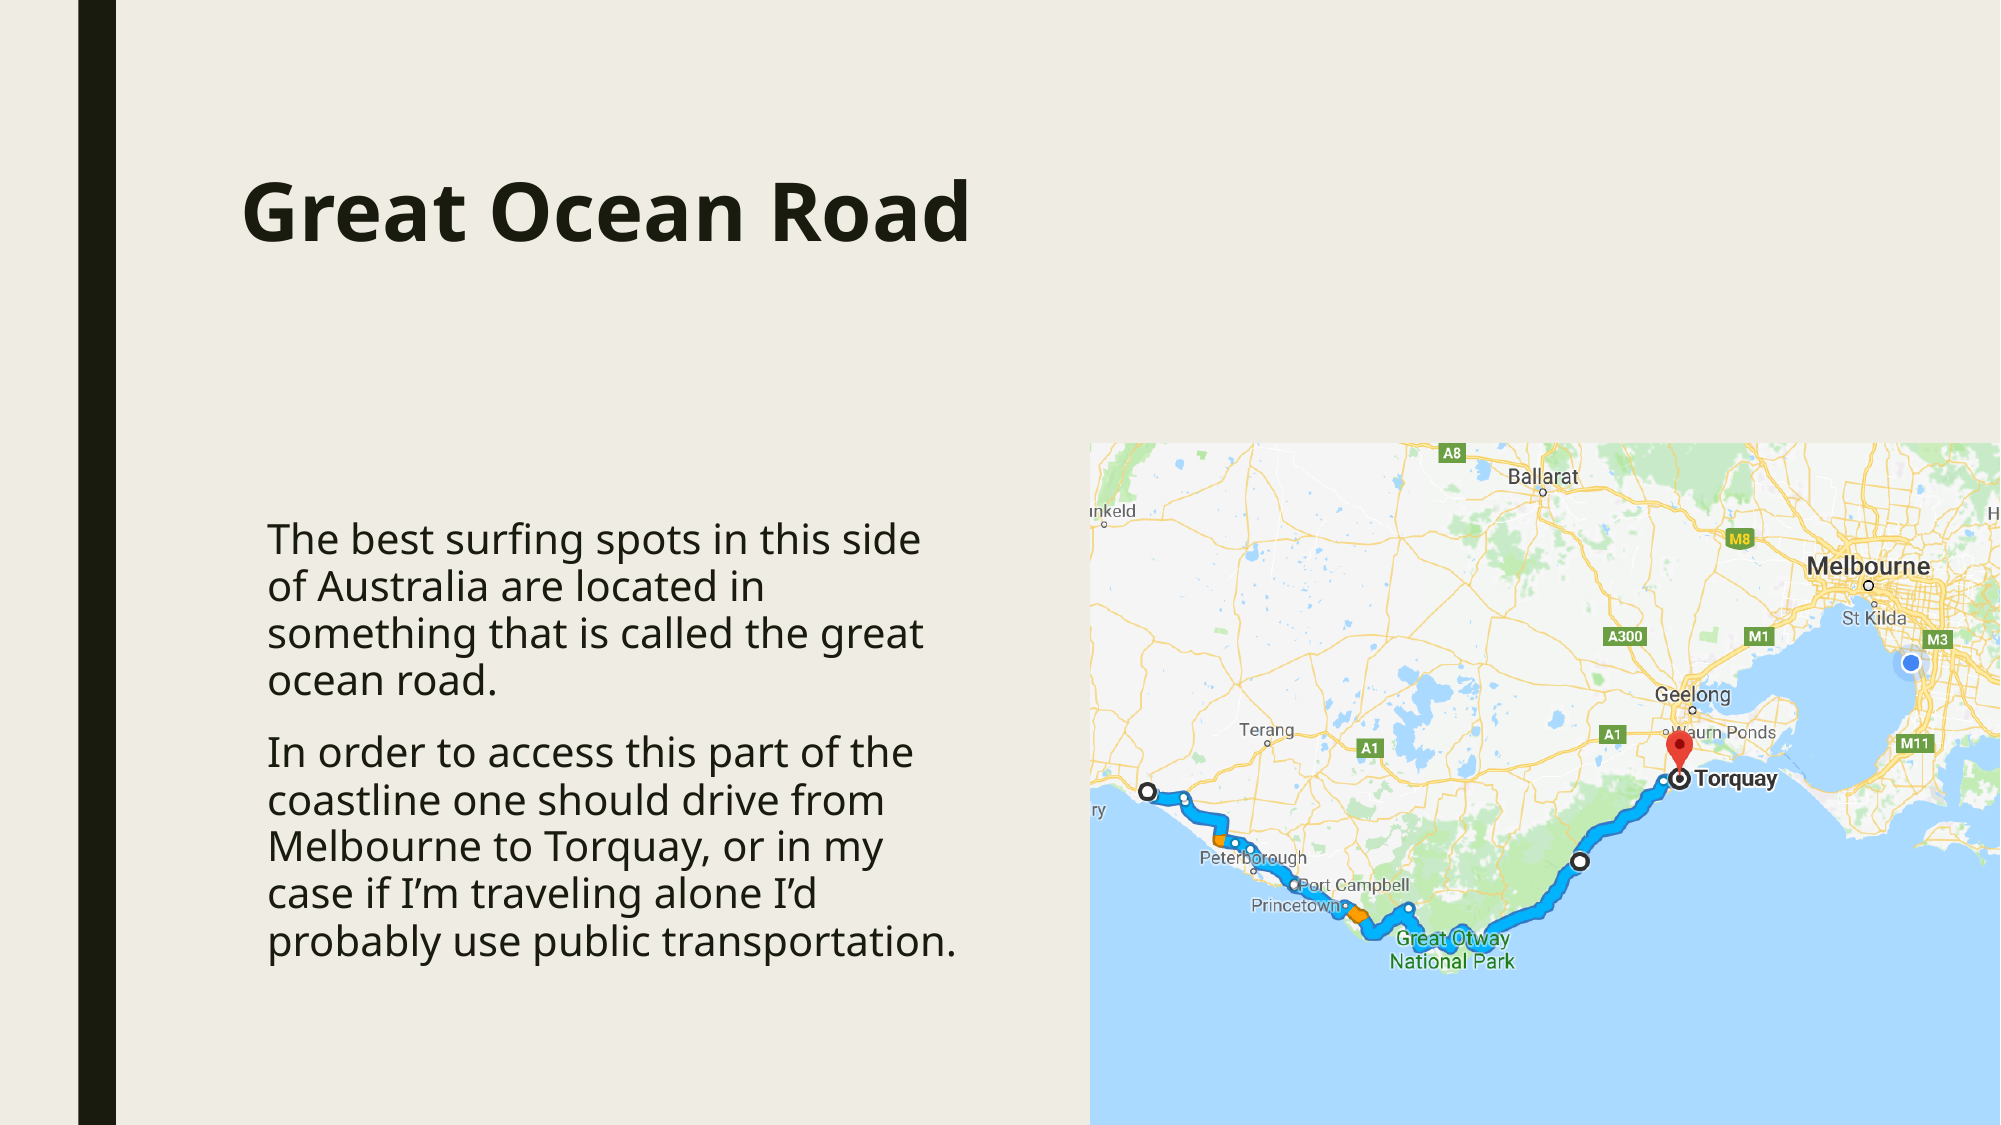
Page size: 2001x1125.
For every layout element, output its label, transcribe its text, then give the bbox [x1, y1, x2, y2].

title Great Ocean Road [225, 163, 1000, 275]
picture [1090, 443, 2000, 1125]
list The best surfing spots in this side of Australia are located in something that is called the great ocean road. In order to access this part of the coastline one should drive from Melbourne to Torquay, or in my case if I’m traveling alone I’d probably use public transportation. [251, 509, 973, 1125]
